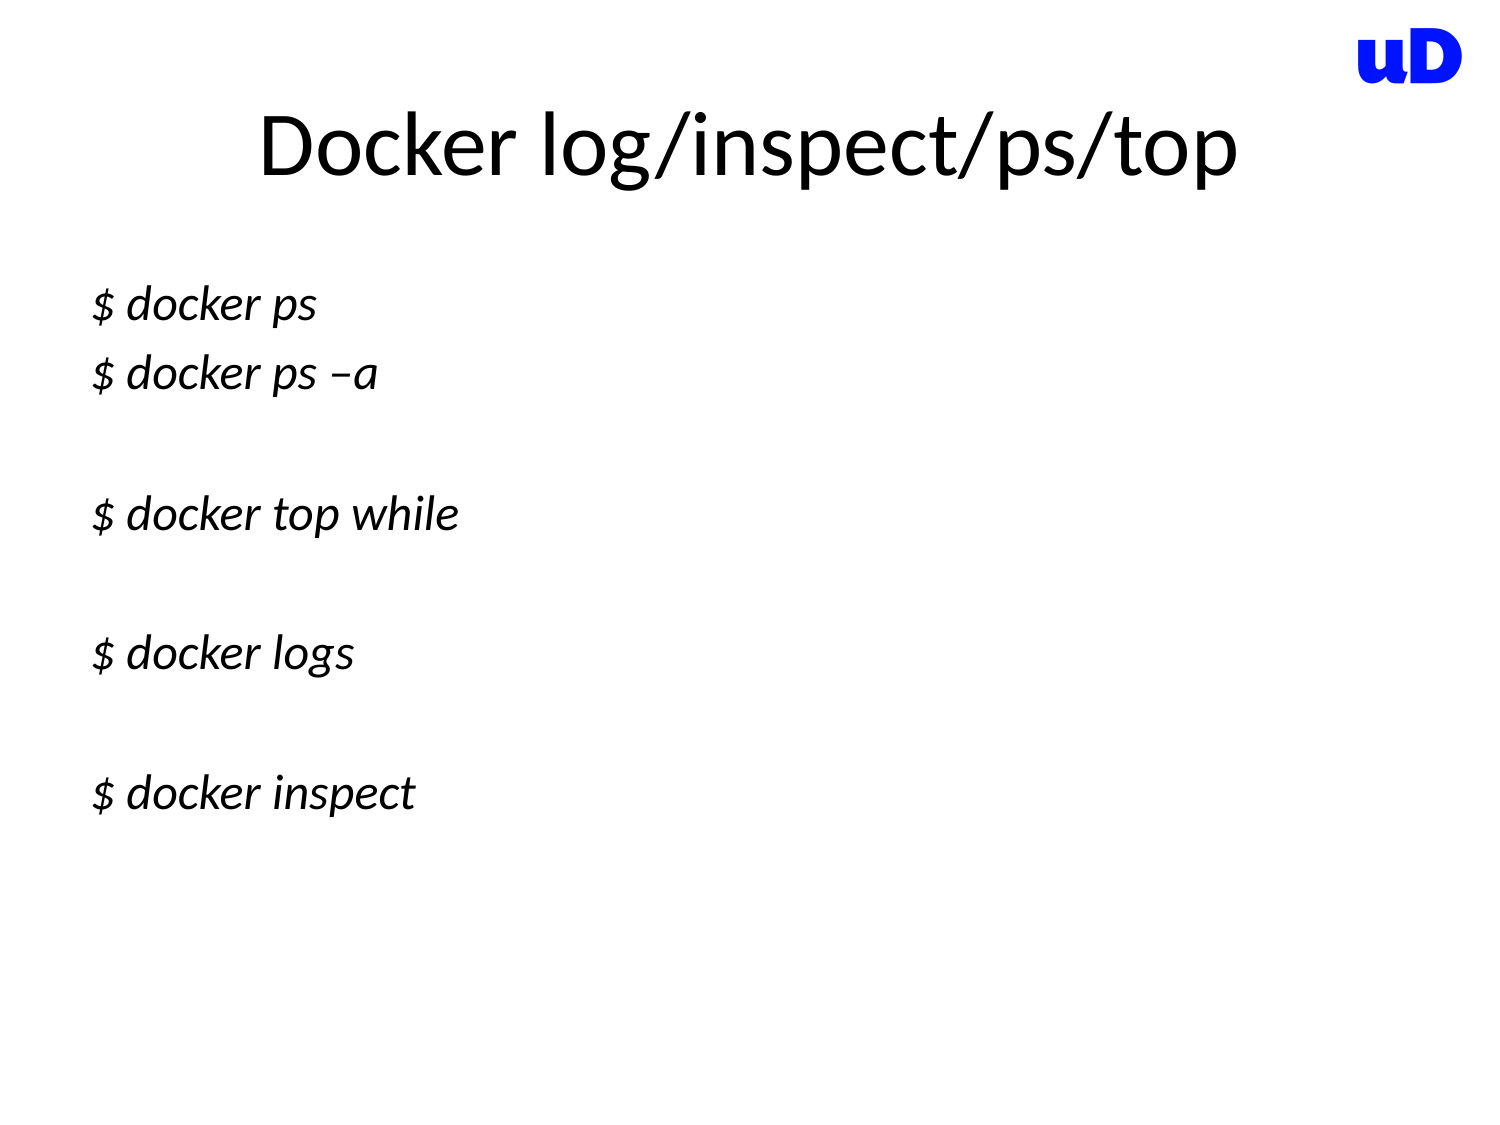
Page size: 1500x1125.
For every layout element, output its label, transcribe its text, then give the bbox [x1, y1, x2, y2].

title Docker log/inspect/ps/top [75, 45, 1425, 233]
list $ docker ps $ docker ps –a $ docker top while $ docker logs $ docker inspect [75, 262, 1425, 1005]
picture [1321, 0, 1500, 112]
